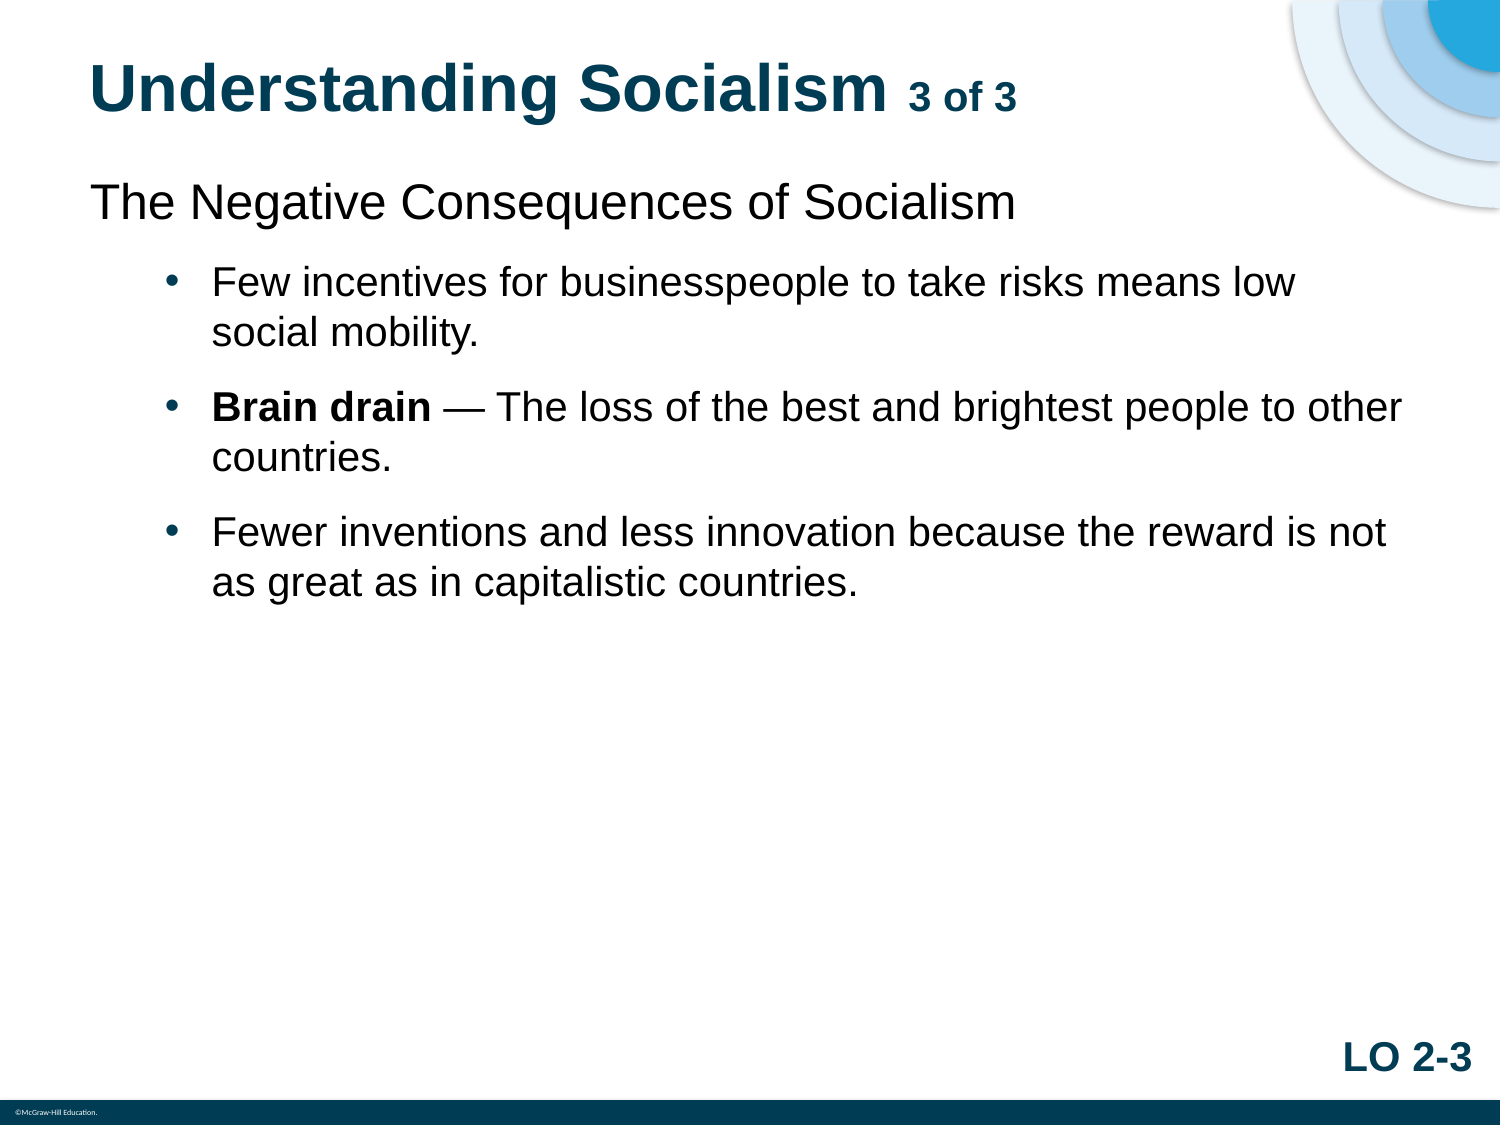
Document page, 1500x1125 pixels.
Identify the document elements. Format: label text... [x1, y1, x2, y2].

list The Negative Consequences of Socialism Few incentives for businesspeople to take risks means low social mobility. Brain drain — The loss of the best and brightest people to other countries. Fewer inventions and less innovation because the reward is not as great as in capitalistic countries. [75, 162, 1425, 1048]
list LO 2-3 [1262, 1022, 1488, 1075]
title Understanding Socialism 3 of 3 [75, 37, 1300, 138]
